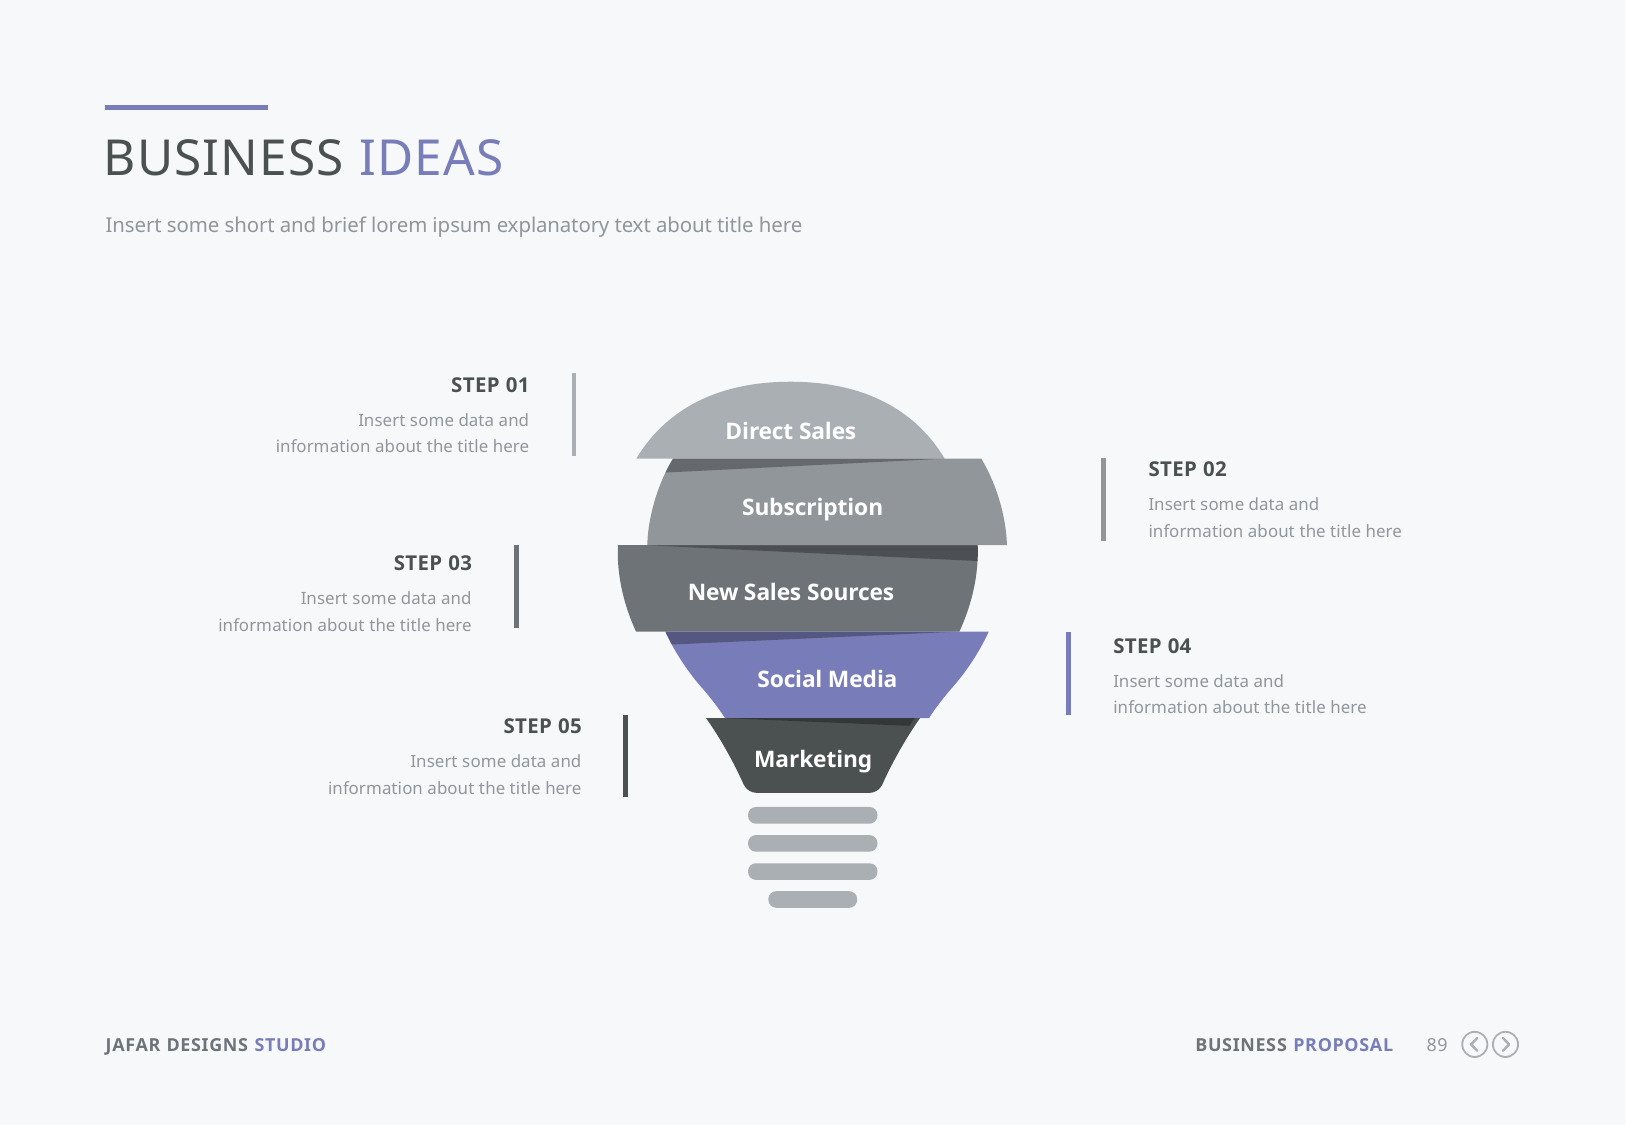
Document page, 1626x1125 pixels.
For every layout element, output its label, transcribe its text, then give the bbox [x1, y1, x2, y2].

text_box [1148, 456, 1414, 542]
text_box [316, 713, 582, 799]
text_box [616, 381, 1007, 908]
list Insert some short and brief lorem ipsum explanatory text about title here [105, 209, 1519, 241]
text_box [206, 550, 472, 636]
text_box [1113, 632, 1379, 718]
list Business Ideas [103, 125, 1518, 188]
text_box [264, 372, 530, 457]
